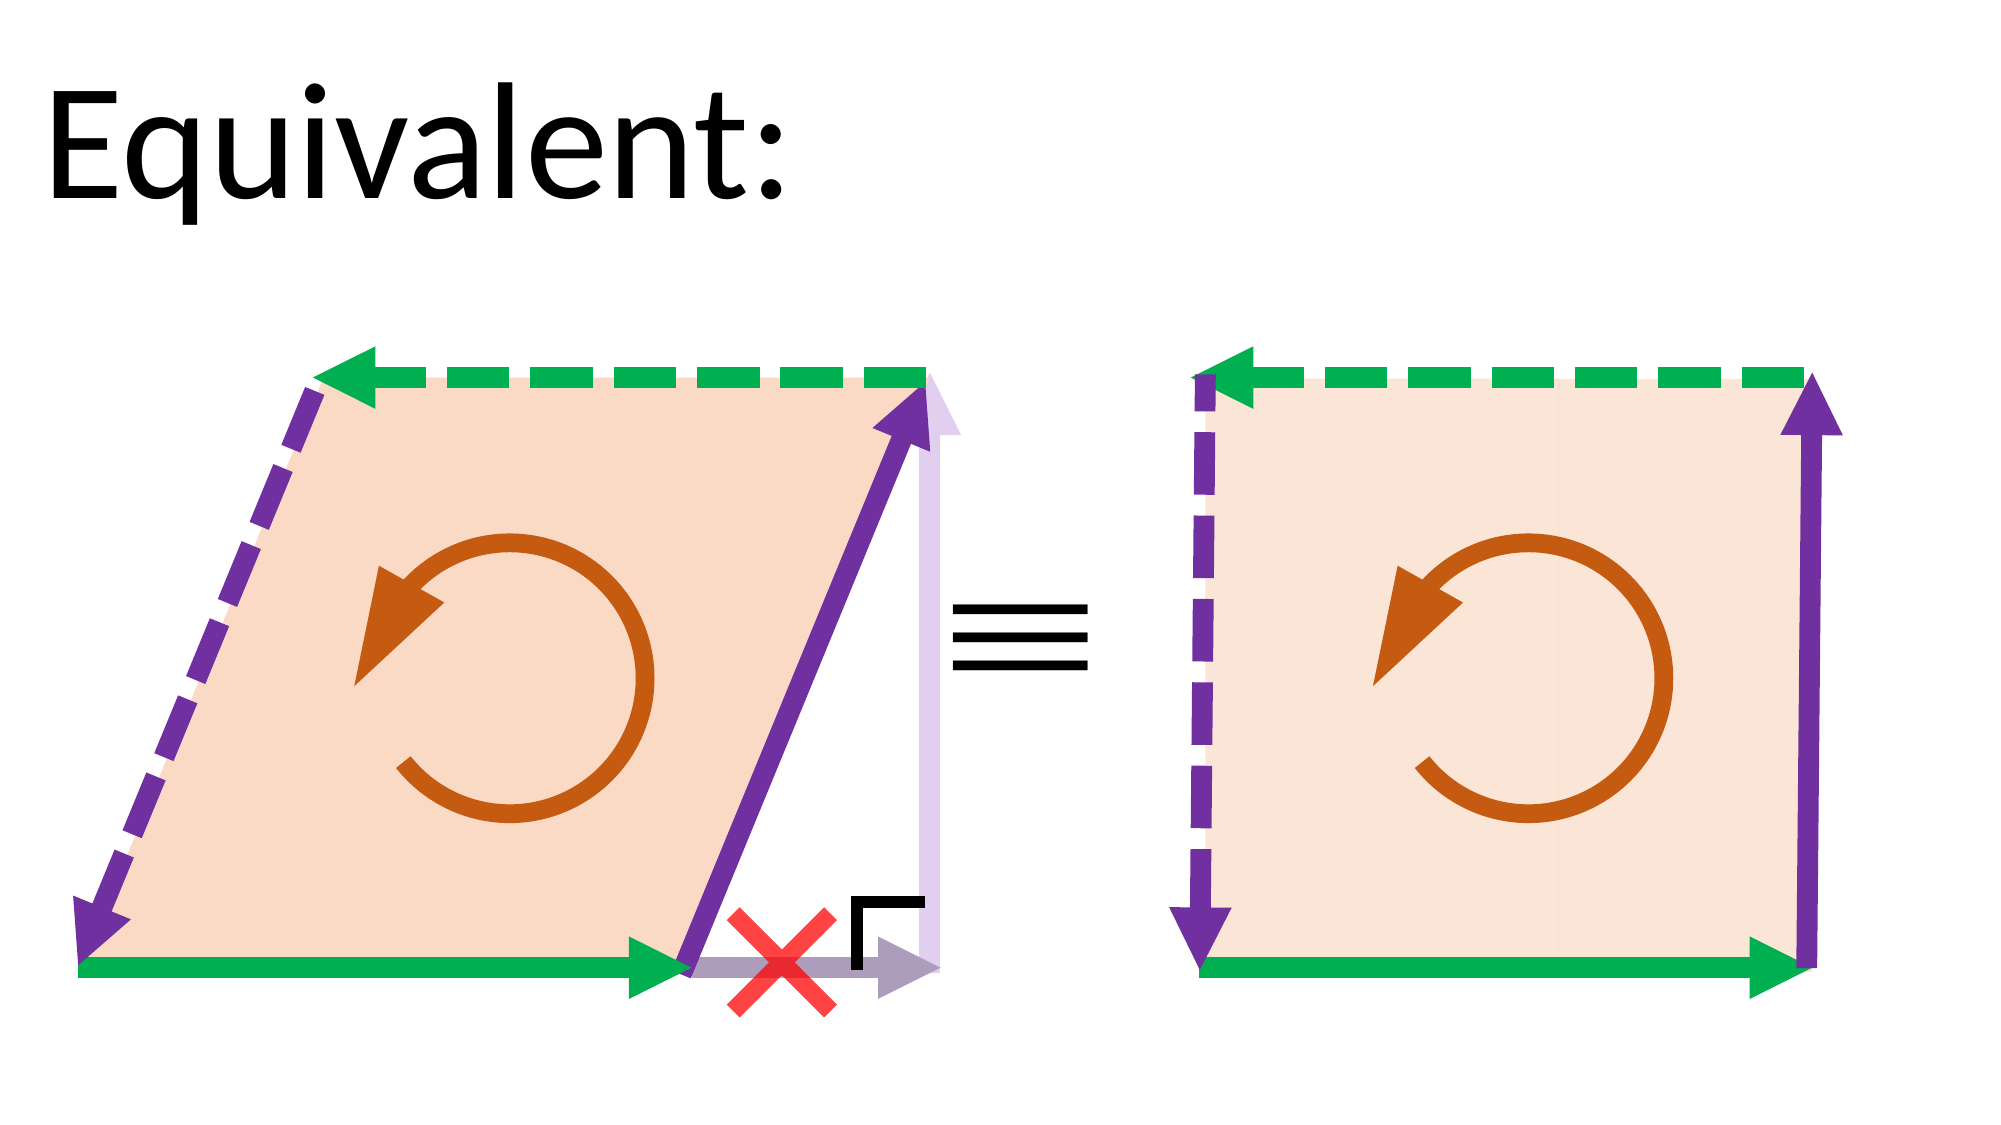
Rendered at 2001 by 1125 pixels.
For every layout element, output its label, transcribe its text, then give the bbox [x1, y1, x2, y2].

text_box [856, 895, 926, 971]
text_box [1199, 374, 1206, 970]
text_box [628, 309, 1009, 1041]
text_box Equivalent: [27, 24, 810, 239]
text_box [1382, 542, 1664, 814]
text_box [78, 372, 930, 975]
text_box [725, 975, 839, 1019]
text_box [1205, 968, 1813, 974]
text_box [1806, 372, 1813, 969]
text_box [1206, 378, 1806, 967]
